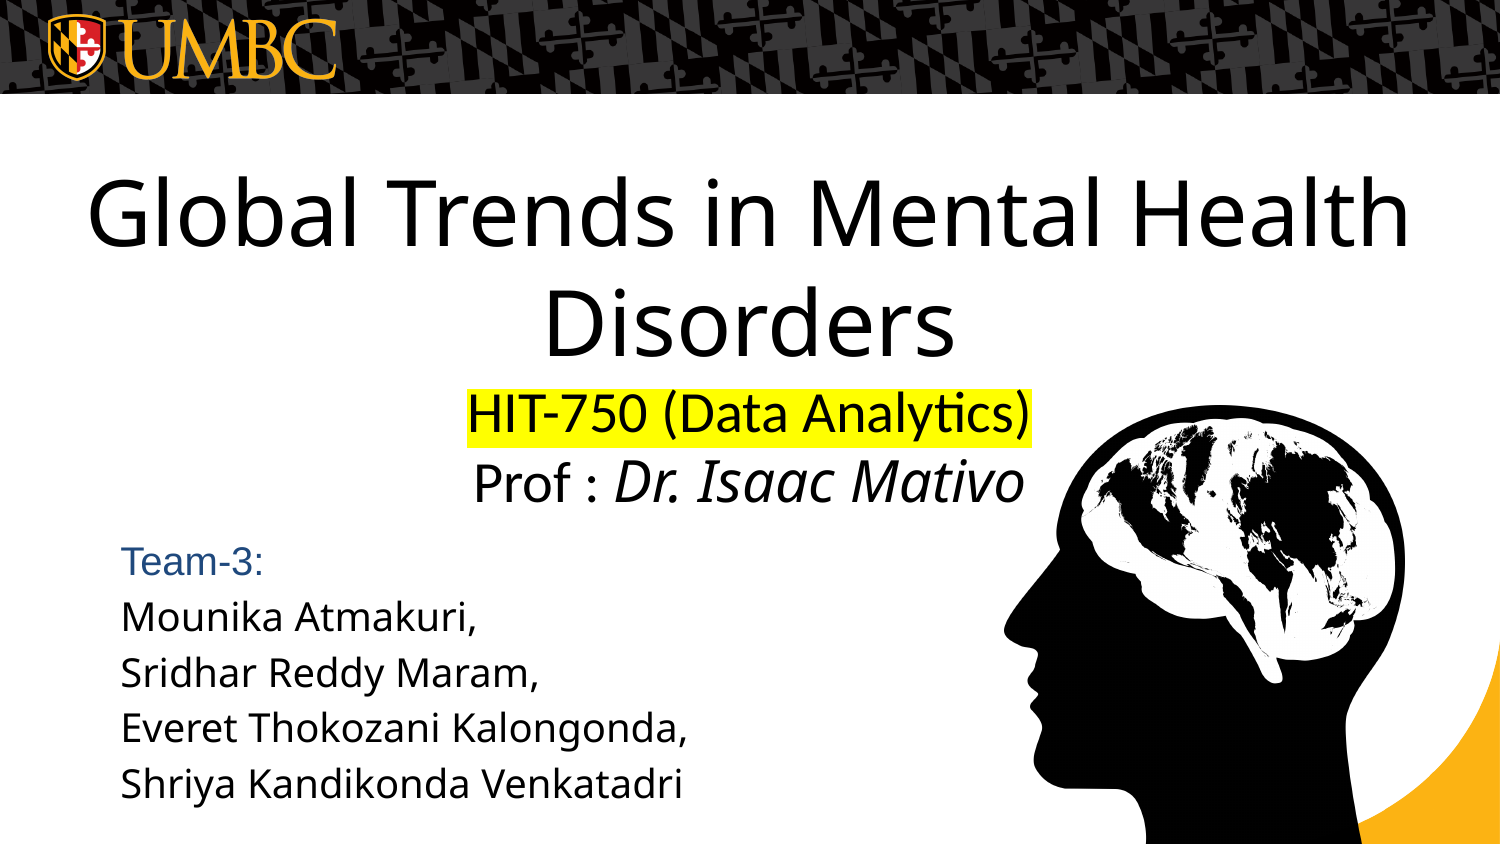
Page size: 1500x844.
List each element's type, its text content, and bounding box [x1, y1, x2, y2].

subtitle Team-3: Mounika Atmakuri, Sridhar Reddy Maram, Everet Thokozani Kalongonda, Shriya Kandikonda Venkatadri [105, 527, 724, 844]
title Global Trends in Mental Health Disorders HIT-750 (Data Analytics) Prof : Dr. Isaac Mativo [0, 97, 1500, 572]
picture [1004, 405, 1500, 844]
picture [0, 0, 1500, 94]
